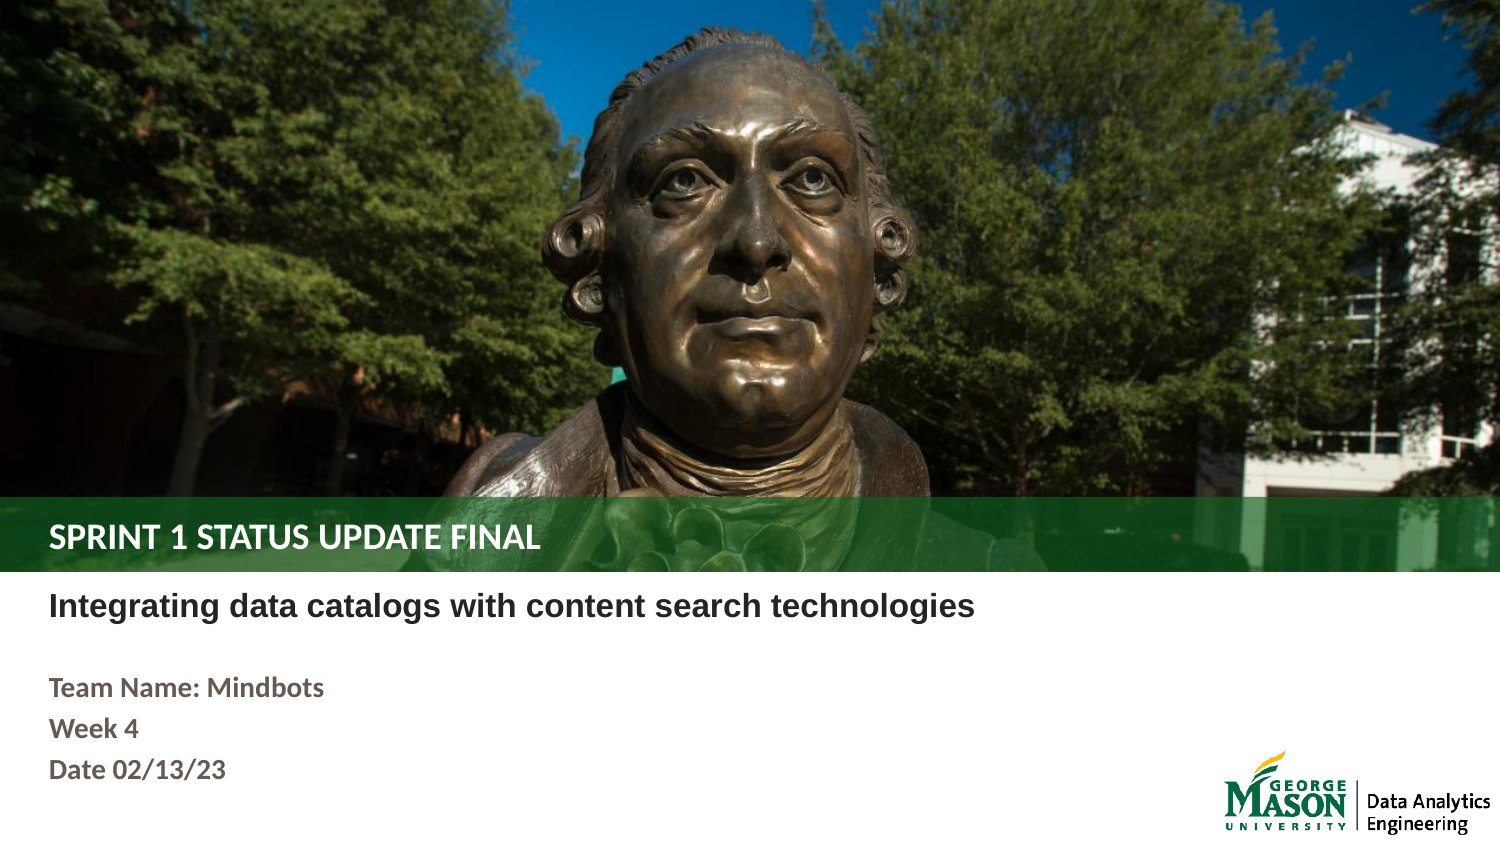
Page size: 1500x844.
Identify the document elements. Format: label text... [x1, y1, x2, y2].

picture [0, 0, 1500, 496]
picture [1224, 749, 1490, 835]
title SPRINT 1 STATUS UPDATE FINAL [37, 506, 1444, 572]
subtitle Integrating data catalogs with content search technologies Team Name: Mindbots Week 4 Date 02/13/23 [37, 578, 1163, 804]
